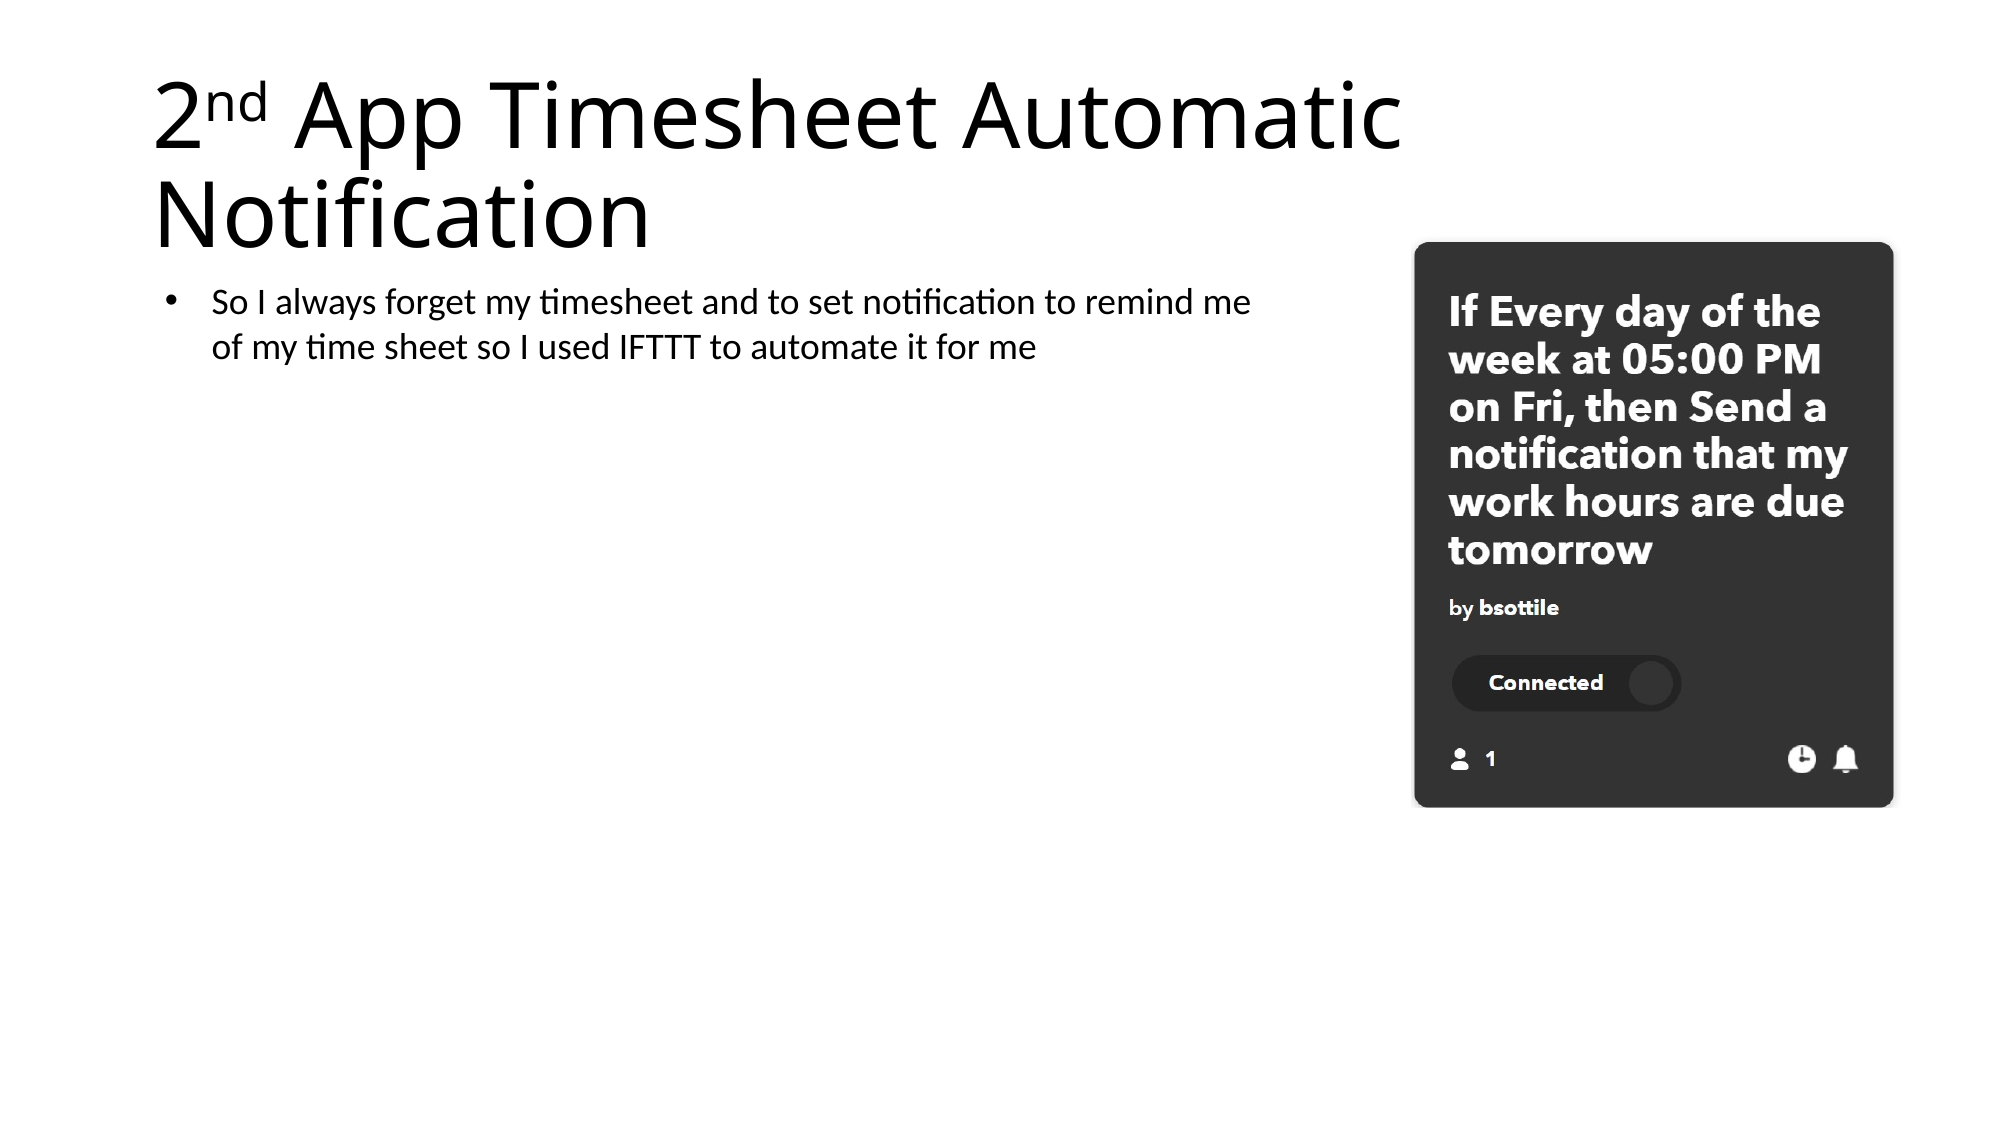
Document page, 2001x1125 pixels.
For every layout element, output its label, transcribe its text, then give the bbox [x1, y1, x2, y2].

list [1411, 234, 1901, 808]
title 2nd App Timesheet Automatic Notification [137, 59, 1863, 278]
text_box So I always forget my timesheet and to set notification to remind me of my time sheet so I used IFTTT to automate it for me [149, 269, 1268, 375]
